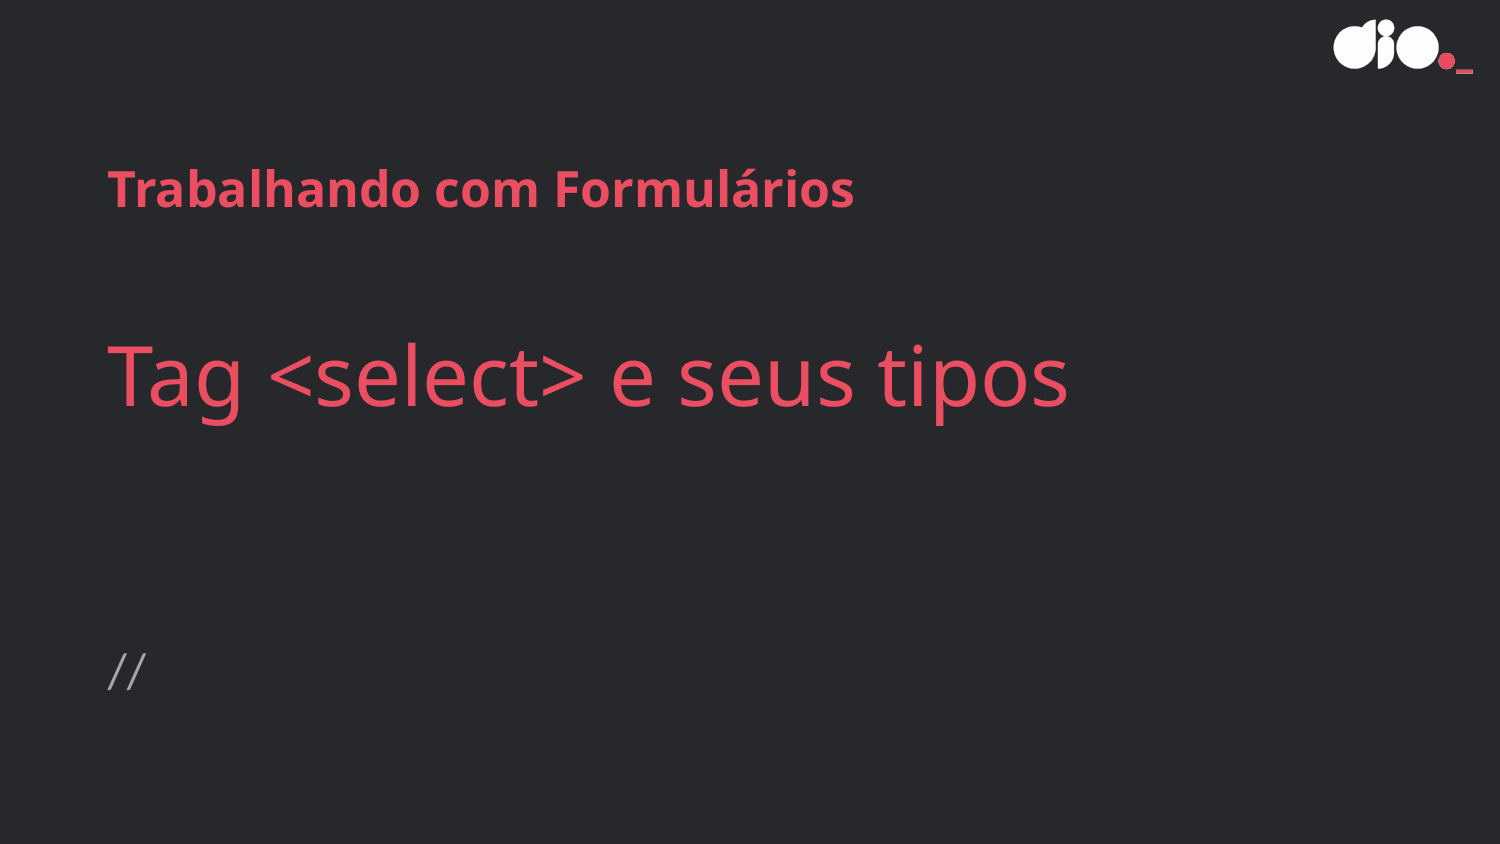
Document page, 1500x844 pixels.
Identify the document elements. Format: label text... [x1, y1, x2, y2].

text_box Trabalhando com Formulários [92, 142, 1309, 223]
picture [1332, 19, 1474, 75]
text_box // [92, 635, 1309, 701]
text_box Tag <select> e seus tipos [92, 292, 1309, 558]
